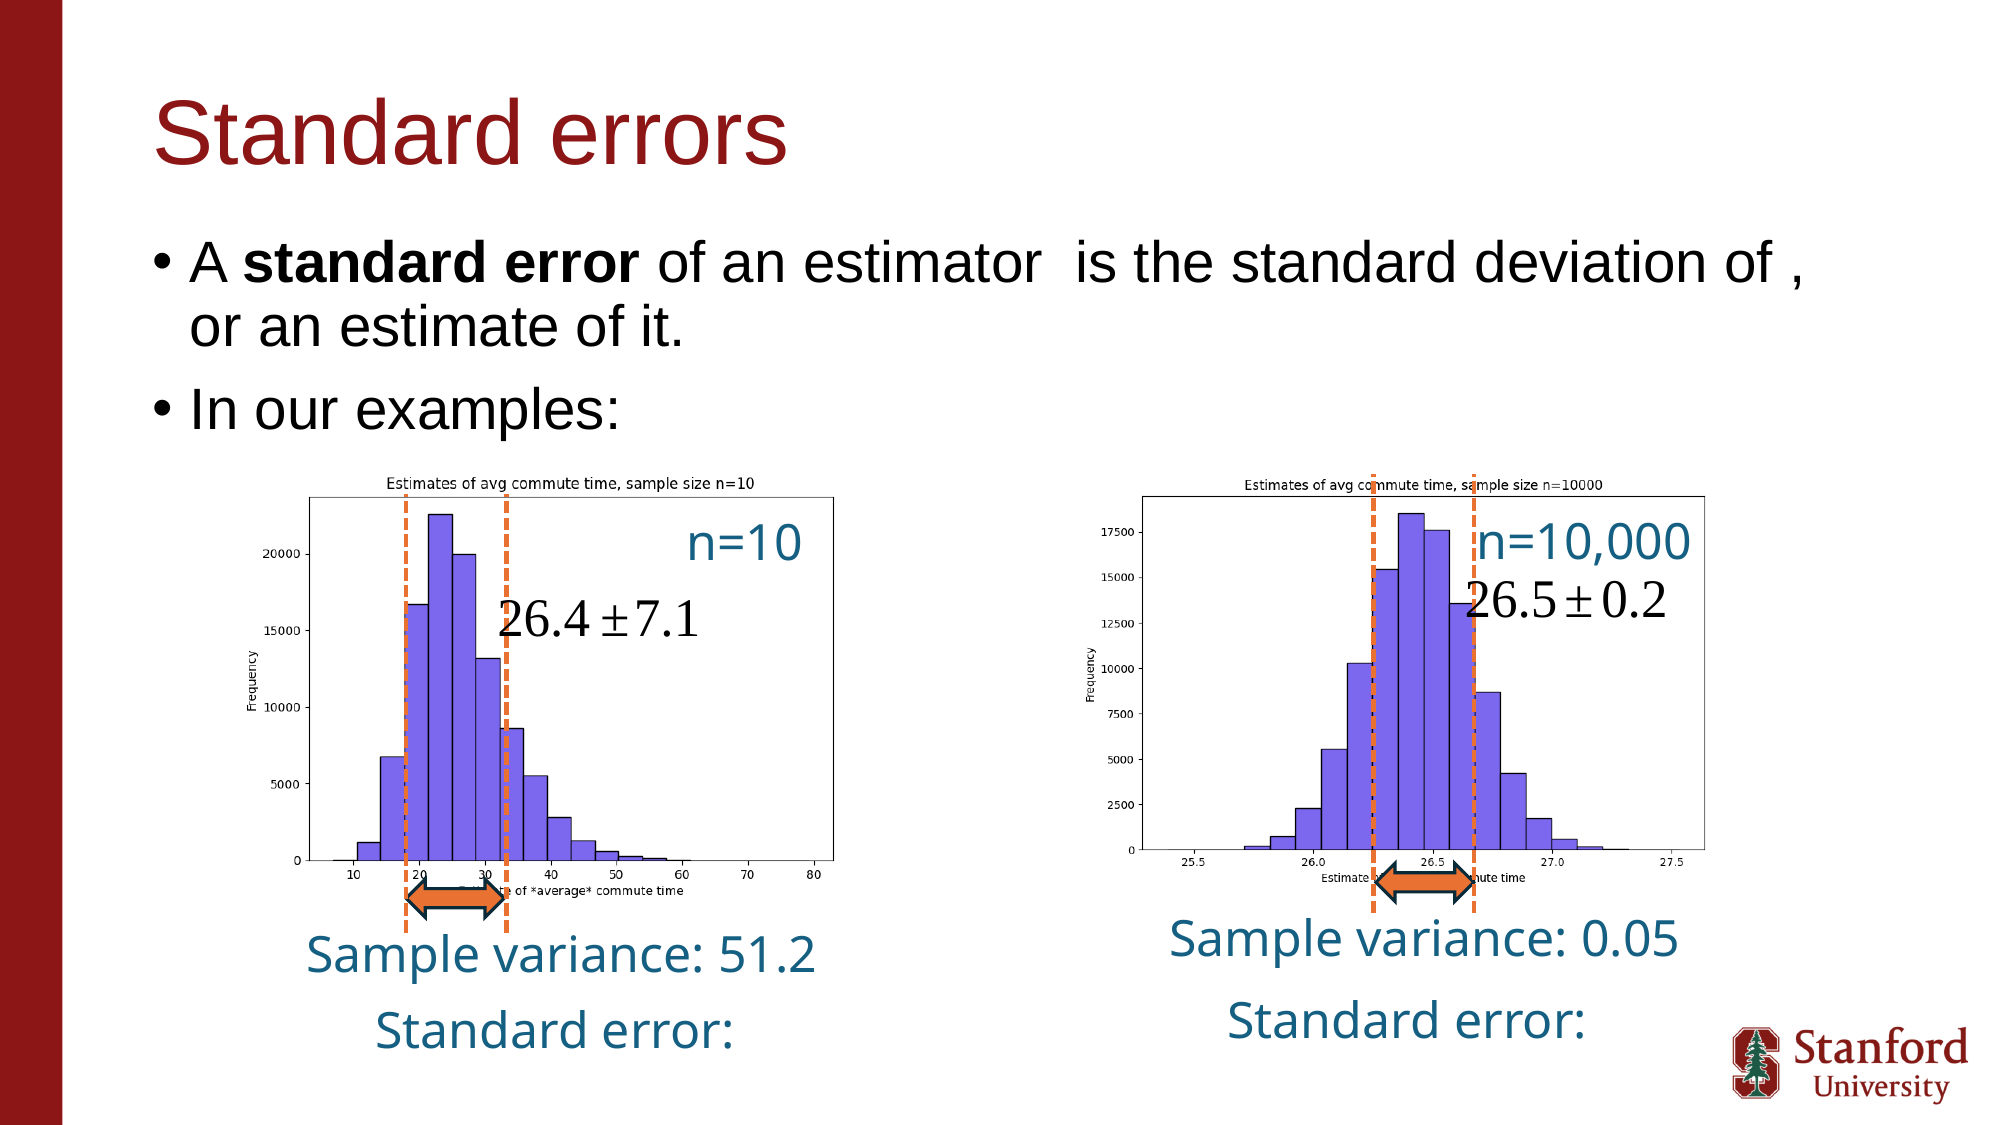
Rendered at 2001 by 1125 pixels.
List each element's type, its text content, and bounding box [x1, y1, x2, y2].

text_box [247, 493, 876, 1074]
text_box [876, 898, 1683, 992]
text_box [1372, 473, 1670, 914]
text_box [224, 439, 1778, 913]
title Standard errors [137, 25, 1863, 244]
picture [1726, 1023, 1969, 1107]
